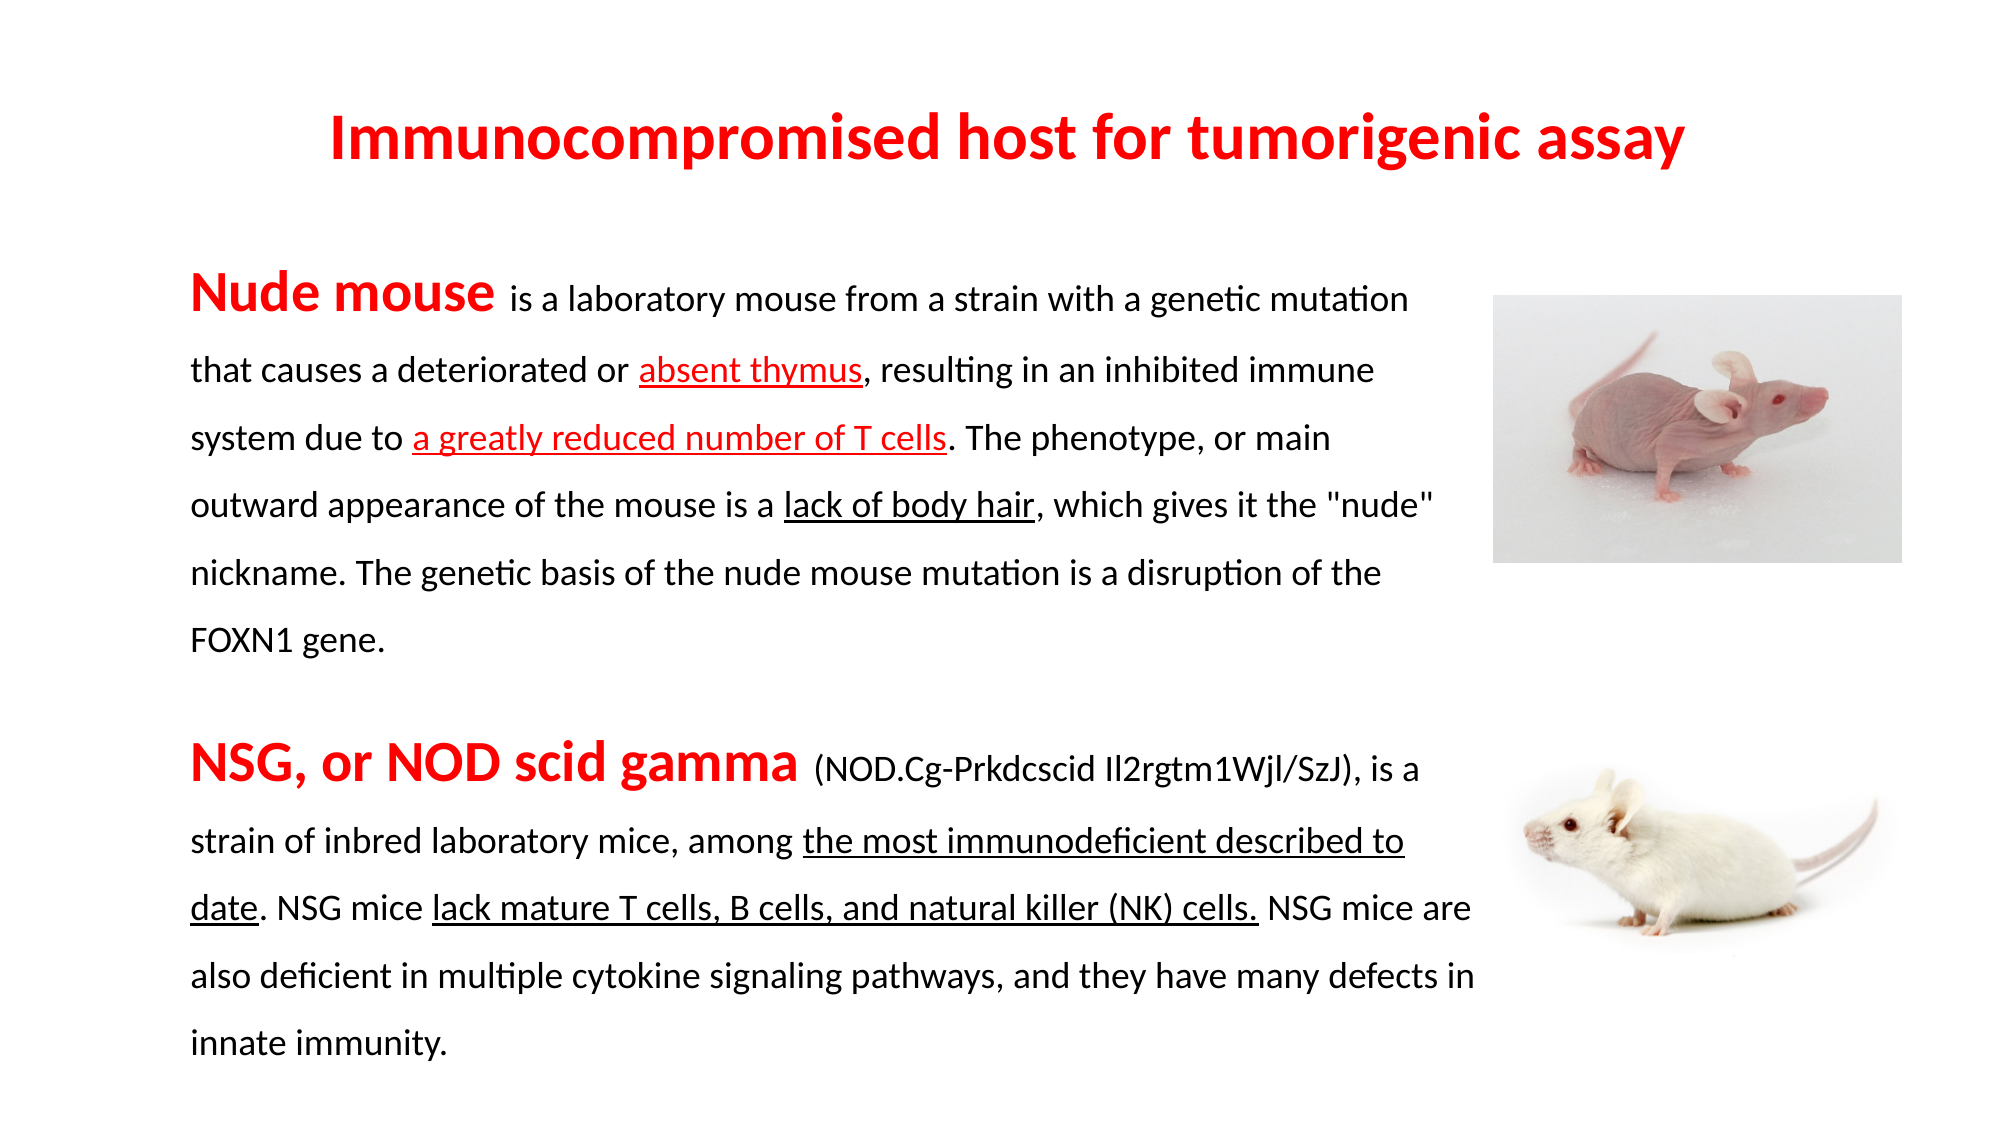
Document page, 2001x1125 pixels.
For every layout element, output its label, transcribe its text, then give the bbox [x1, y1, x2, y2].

text_box Nude mouse is a laboratory mouse from a strain with a genetic mutation that causes a deteriorated or absent thymus, resulting in an inhibited immune system due to a greatly reduced number of T cells. The phenotype, or main outward appearance of the mouse is a lack of body hair, which gives it the "nude" nickname. The genetic basis of the nude mouse mutation is a disruption of the FOXN1 gene. [175, 210, 1449, 668]
picture [1493, 724, 1906, 993]
text_box NSG, or NOD scid gamma (NOD.Cg-Prkdcscid Il2rgtm1Wjl/SzJ), is a strain of inbred laboratory mice, among the most immunodeficient described to date. NSG mice lack mature T cells, B cells, and natural killer (NK) cells. NSG mice are also deficient in multiple cytokine signaling pathways, and they have many defects in innate immunity. [175, 681, 1494, 1071]
text_box Immunocompromised host for tumorigenic assay [314, 85, 1702, 181]
picture [1493, 295, 1902, 563]
